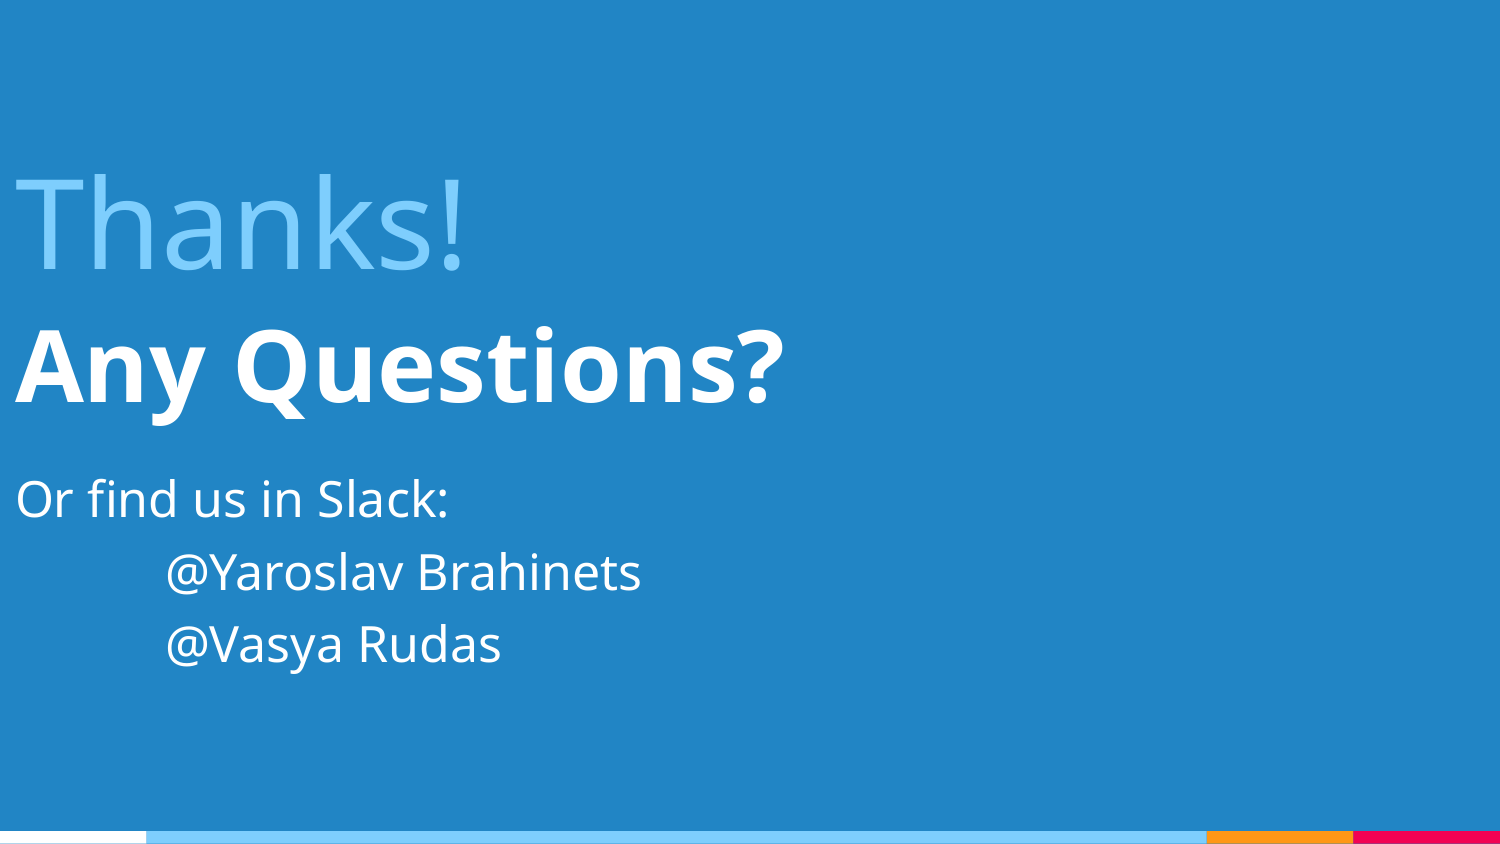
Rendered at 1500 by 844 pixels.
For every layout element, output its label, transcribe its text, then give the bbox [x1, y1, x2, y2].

list Or find us in Slack: @Yaroslav Brahinets @Vasya Rudas [0, 452, 913, 780]
subtitle Any Questions? [0, 287, 913, 417]
title Thanks! [0, 118, 913, 287]
